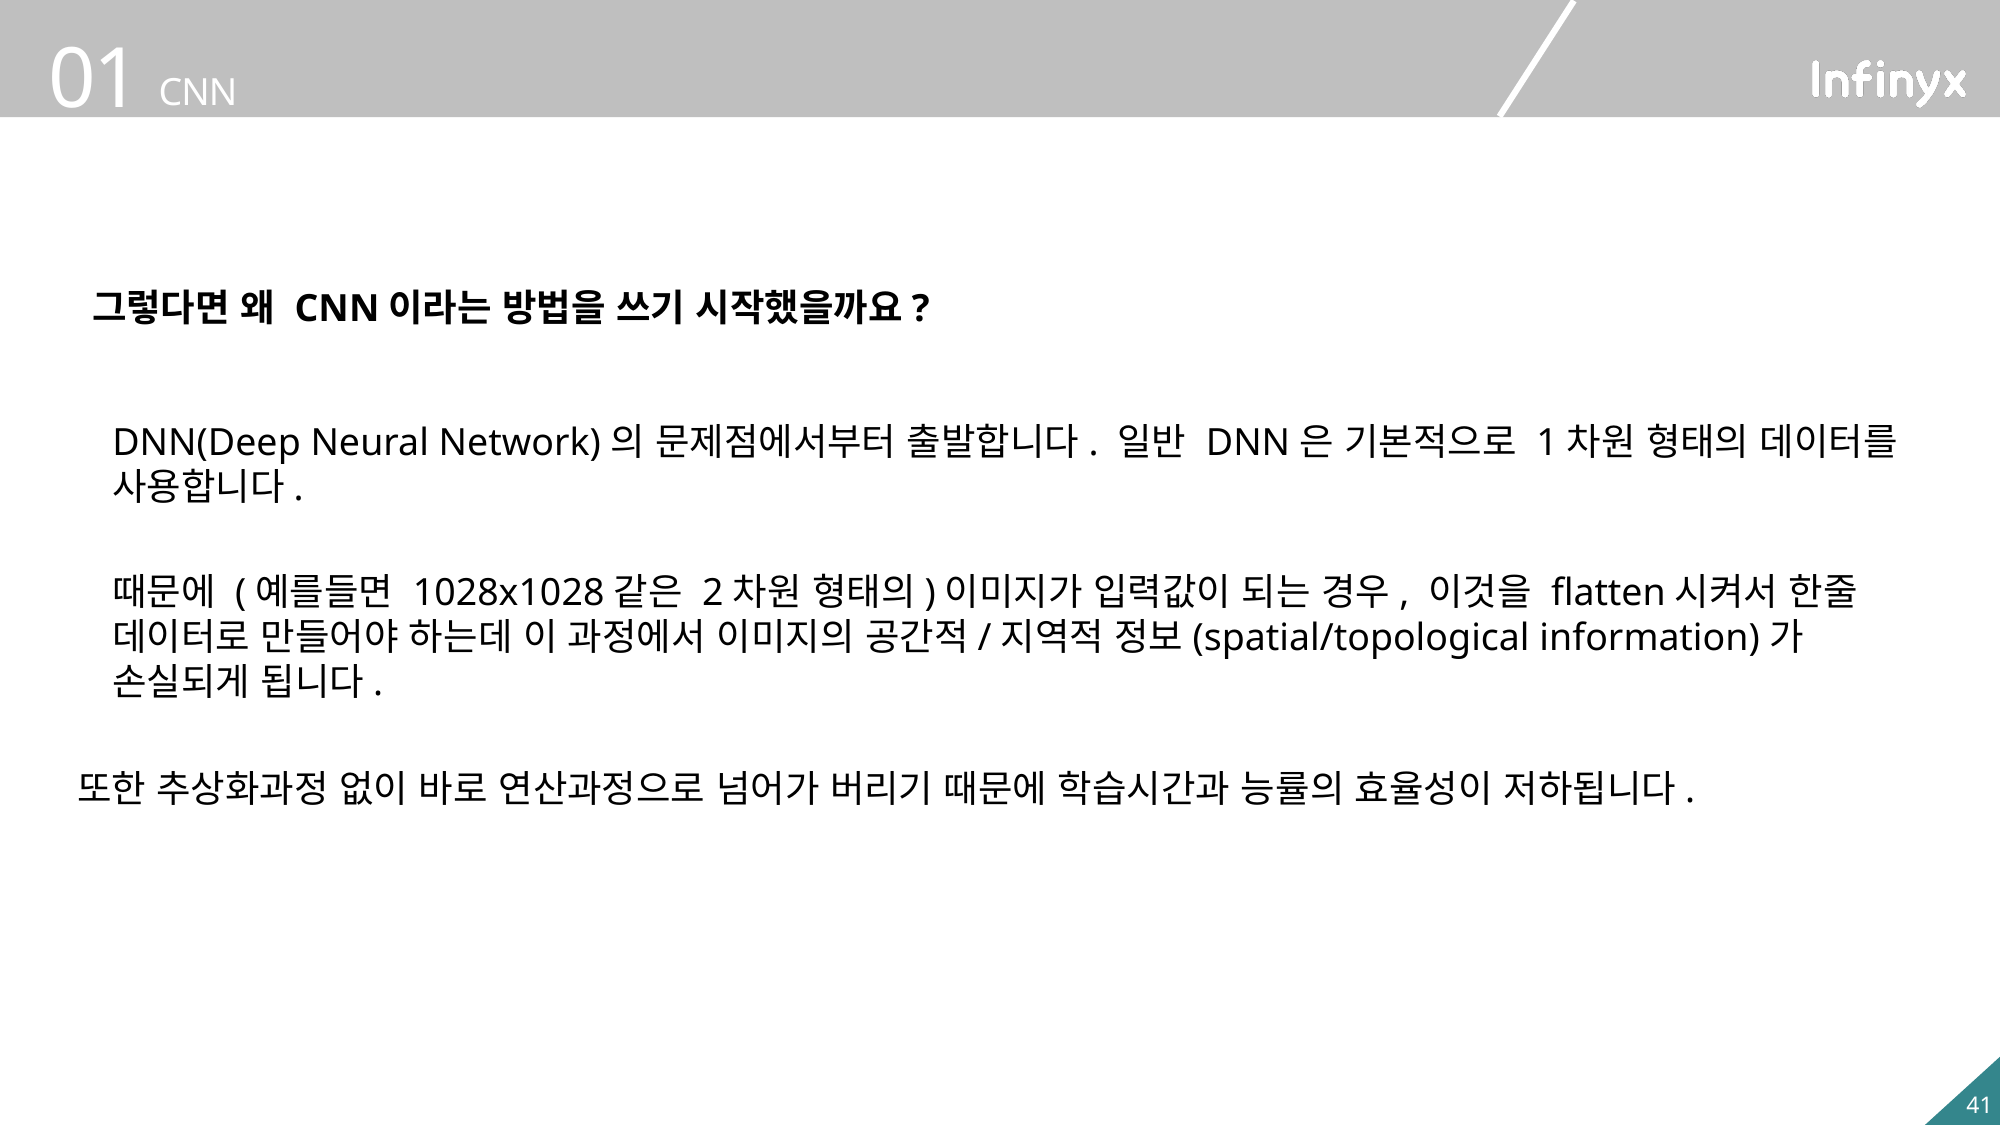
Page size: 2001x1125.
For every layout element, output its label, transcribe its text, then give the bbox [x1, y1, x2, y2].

text_box DNN(Deep Neural Network)의 문제점에서부터 출발합니다. 일반 DNN은 기본적으로 1차원 형태의 데이터를 사용합니다. [97, 410, 1914, 515]
text_box 그렇다면 왜 CNN이라는 방법을 쓰기 시작했을까요? [77, 276, 945, 337]
text_box 또한 추상화과정 없이 바로 연산과정으로 넘어가 버리기 때문에 학습시간과 능률의 효율성이 저하됩니다. [62, 757, 1879, 818]
picture [1812, 60, 1966, 108]
text_box 때문에 (예를들면 1028x1028같은 2차원 형태의)이미지가 입력값이 되는 경우, 이것을 flatten시켜서 한줄 데이터로 만들어야 하는데 이 과정에서 이미지의 공간적/지역적 정보(spatial/topological information)가 손실되게 됩니다. [97, 561, 1879, 711]
